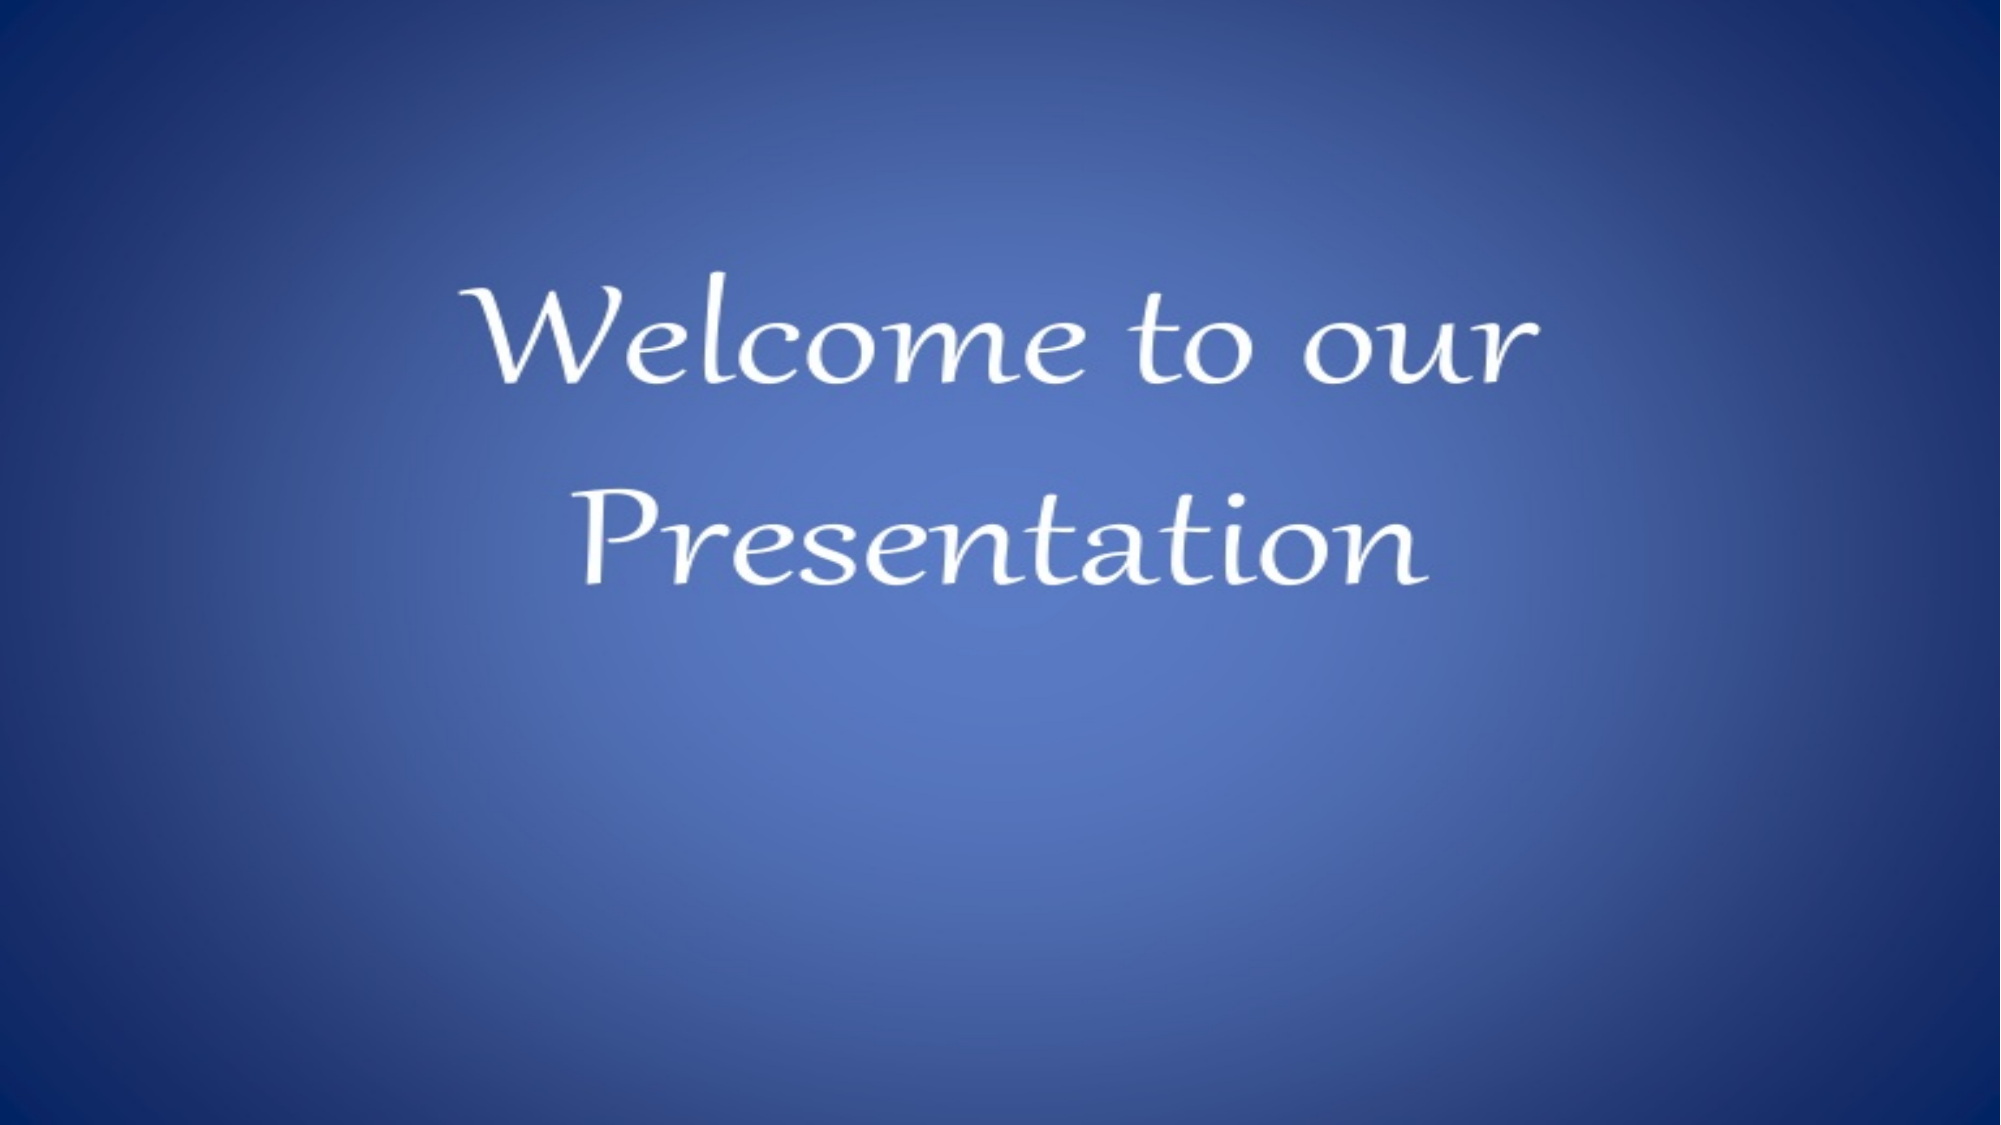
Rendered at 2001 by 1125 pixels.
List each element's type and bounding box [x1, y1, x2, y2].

list [0, 0, 2000, 1125]
